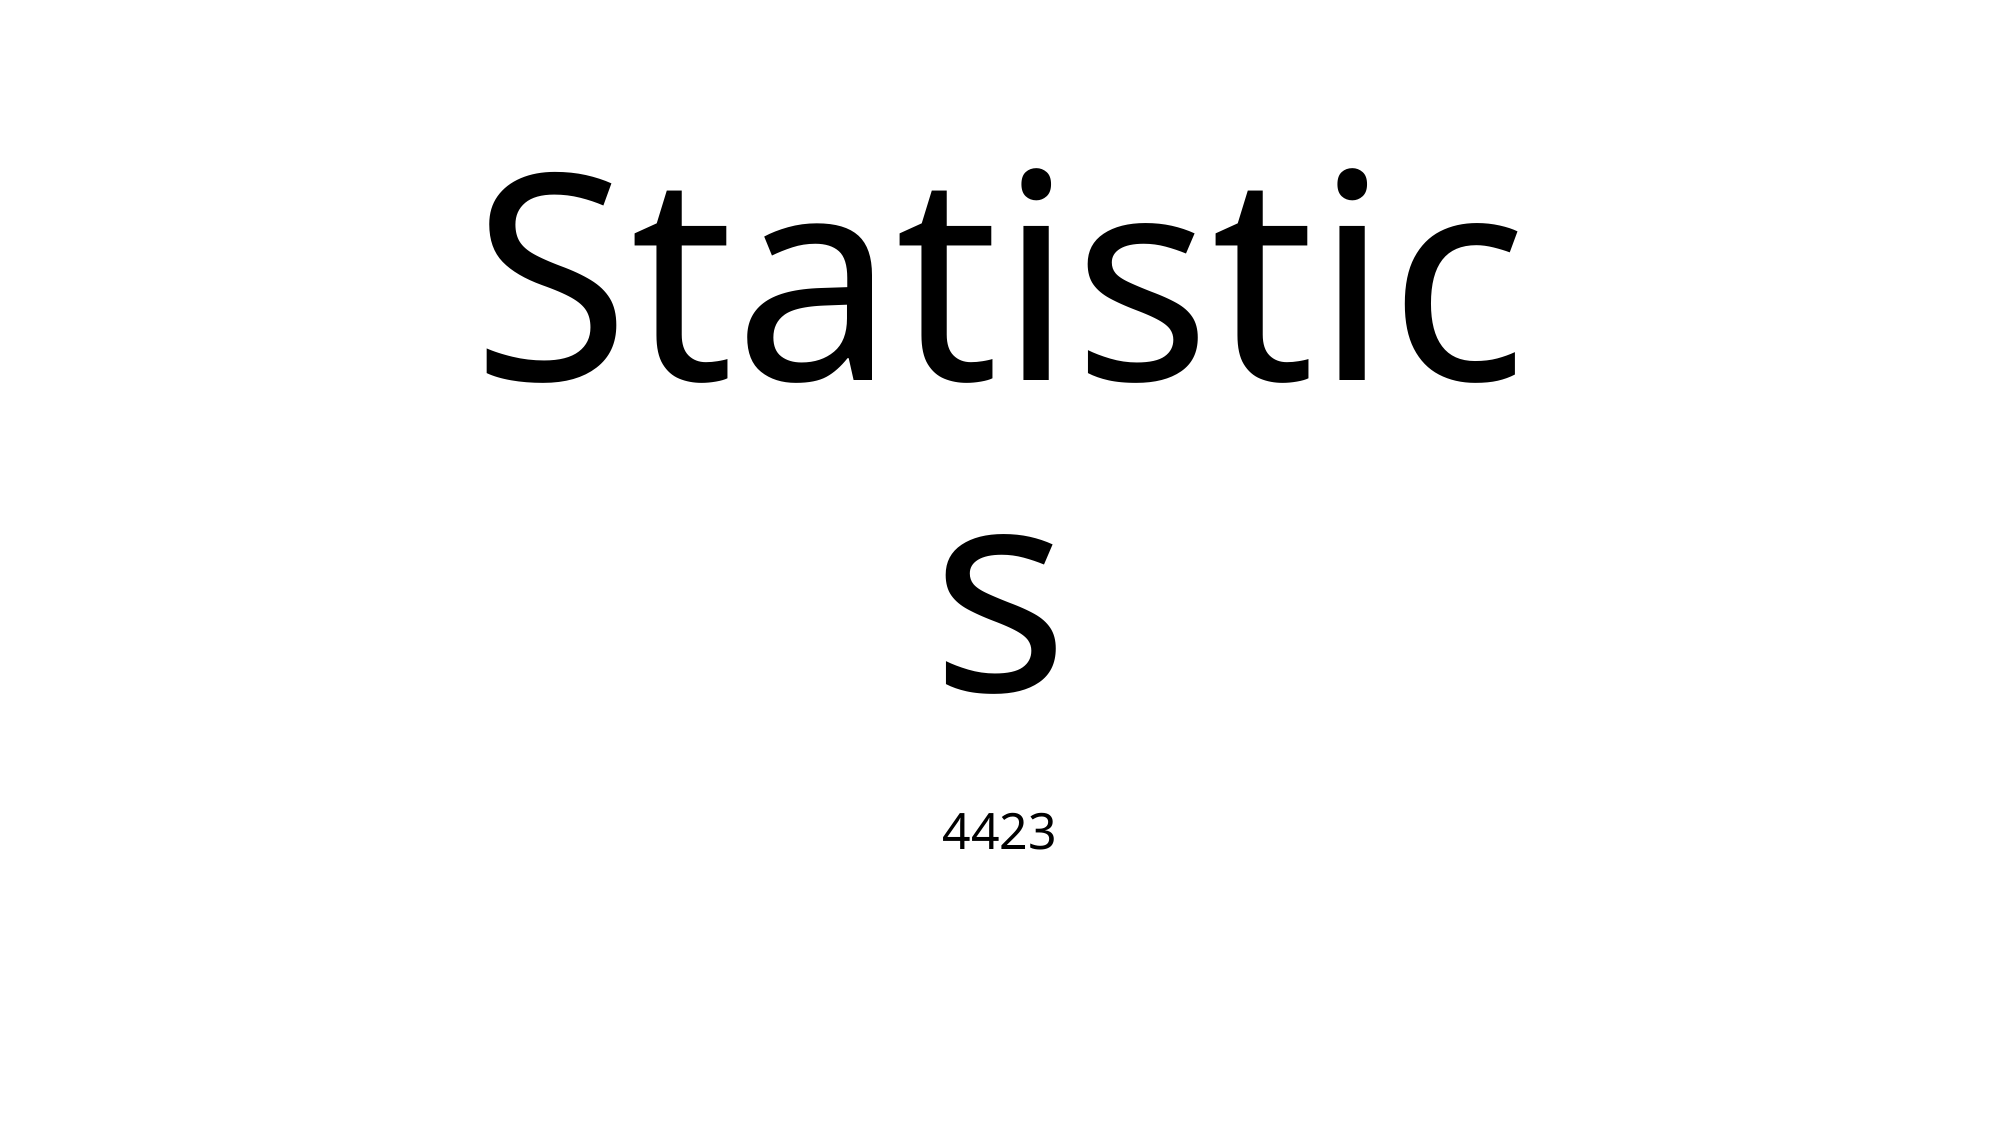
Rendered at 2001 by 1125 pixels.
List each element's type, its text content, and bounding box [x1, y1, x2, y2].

subtitle 4423 [875, 798, 1125, 876]
title Statistics [414, 326, 1586, 761]
